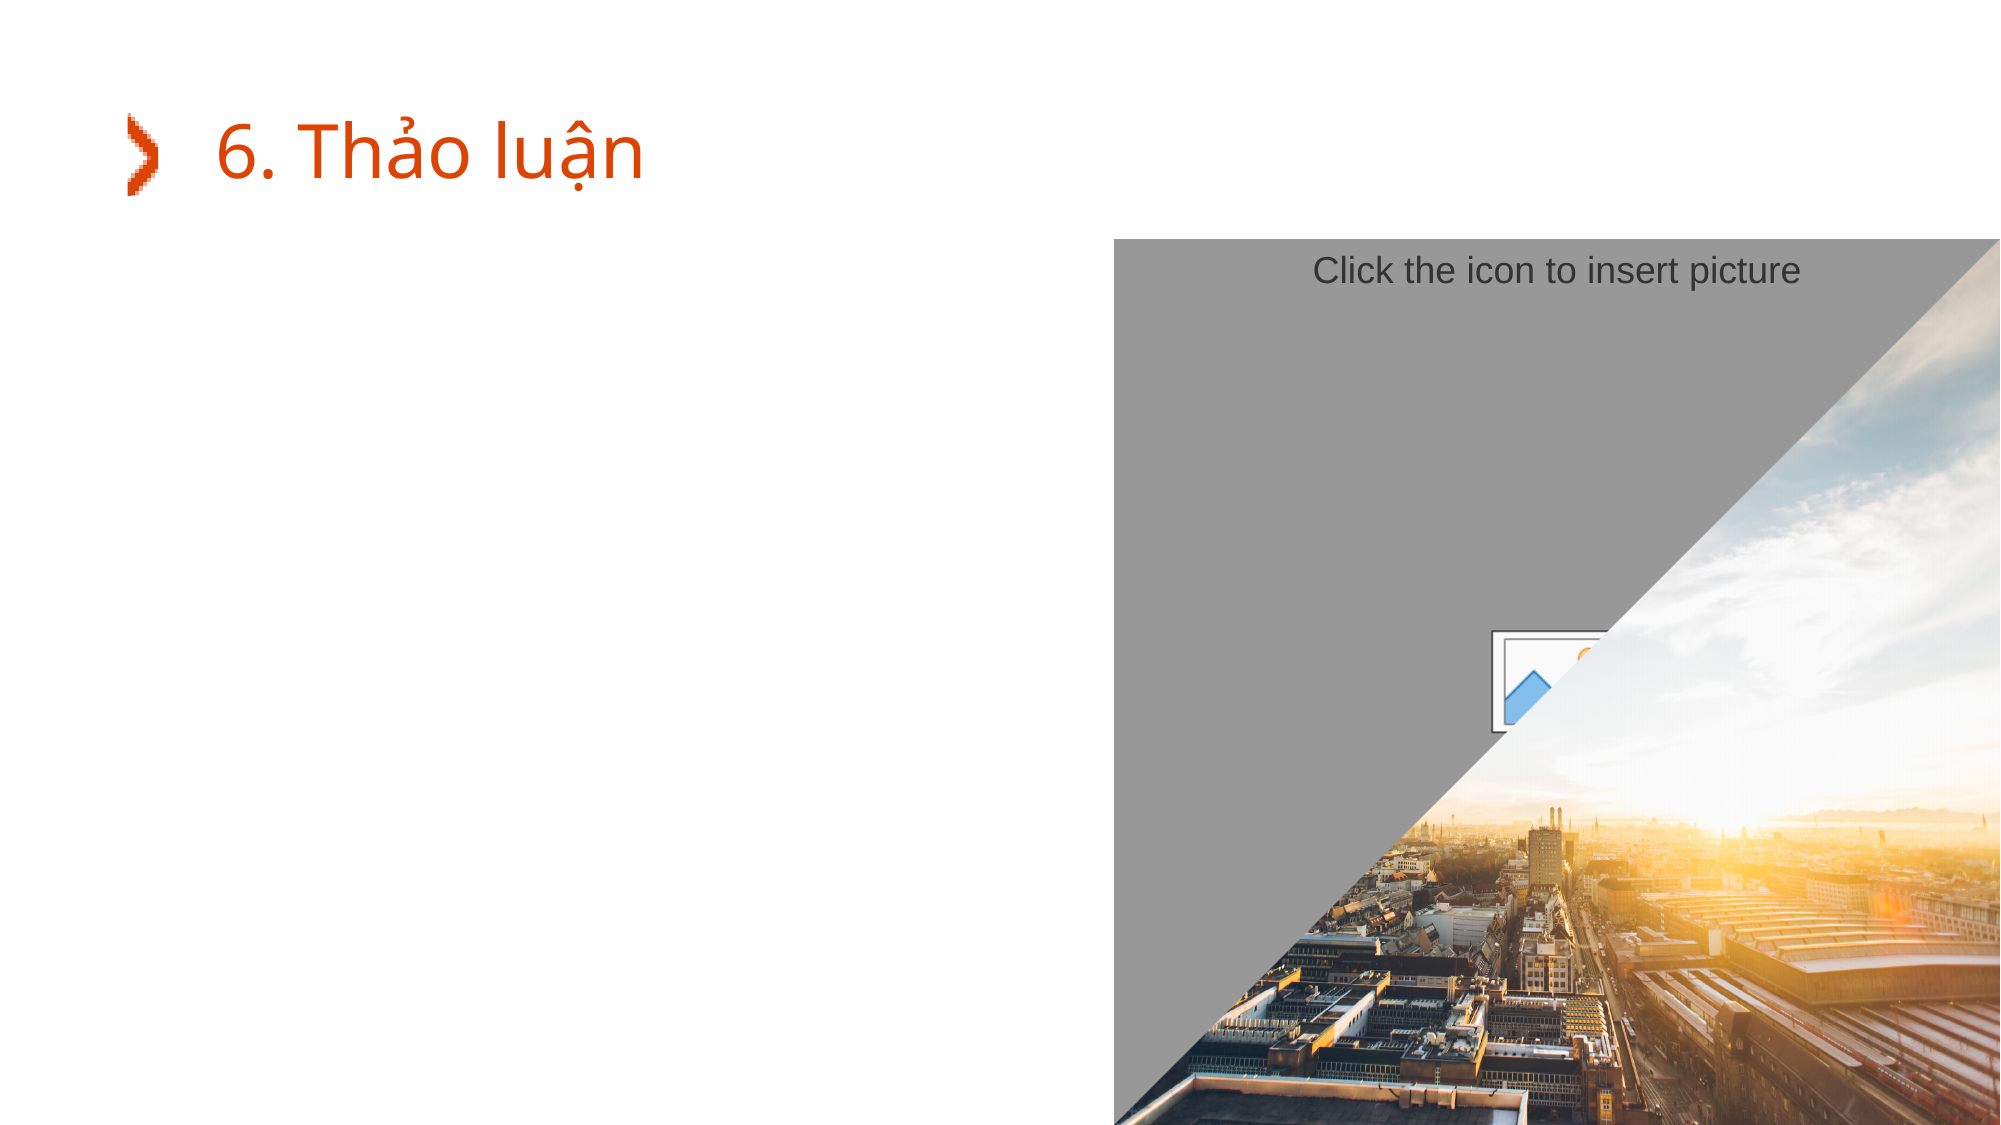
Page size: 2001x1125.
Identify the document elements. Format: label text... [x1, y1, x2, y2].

title 6. Thảo luận [213, 113, 1839, 198]
picture [1114, 239, 2000, 1125]
